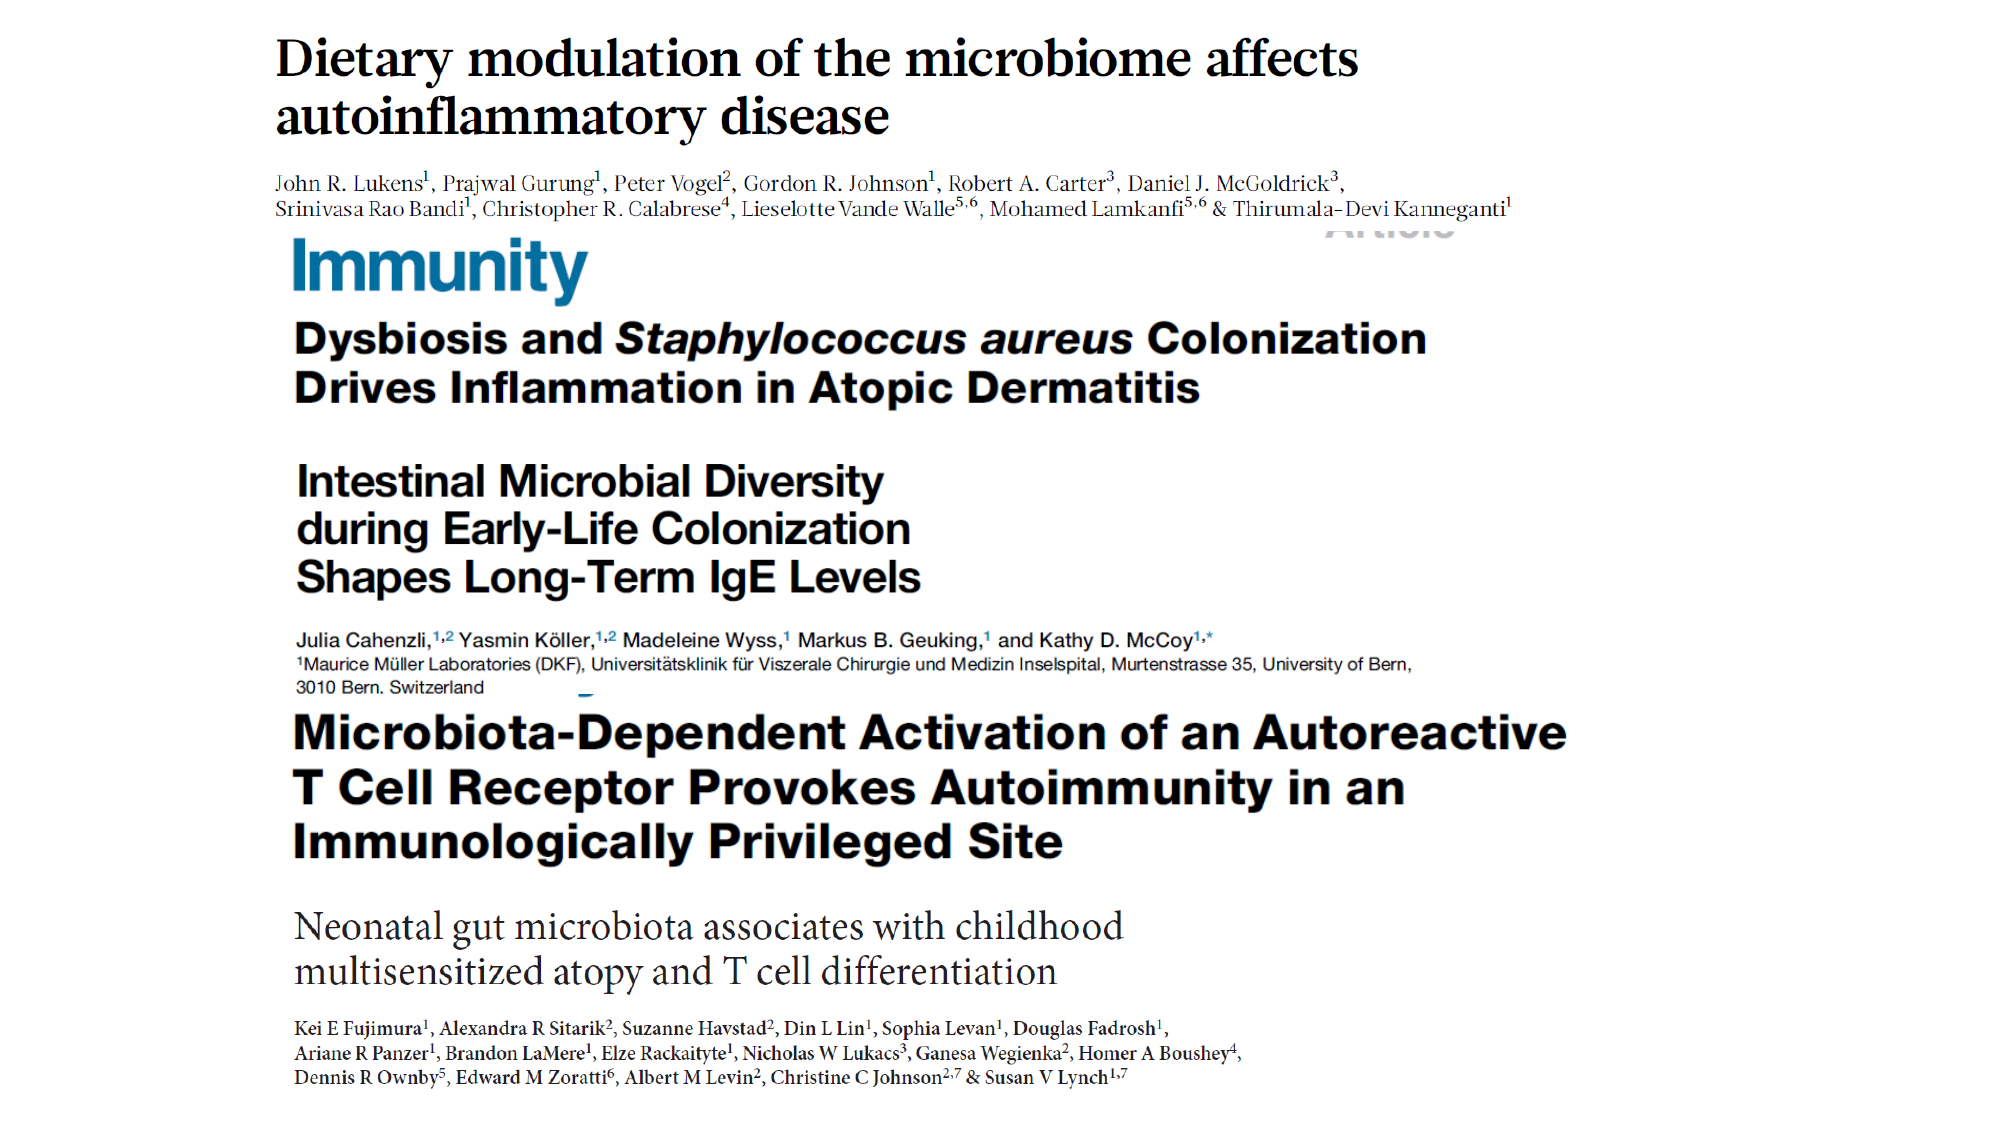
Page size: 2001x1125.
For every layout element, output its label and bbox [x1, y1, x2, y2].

picture [249, 9, 1580, 425]
picture [281, 897, 1257, 1110]
picture [249, 445, 1601, 874]
